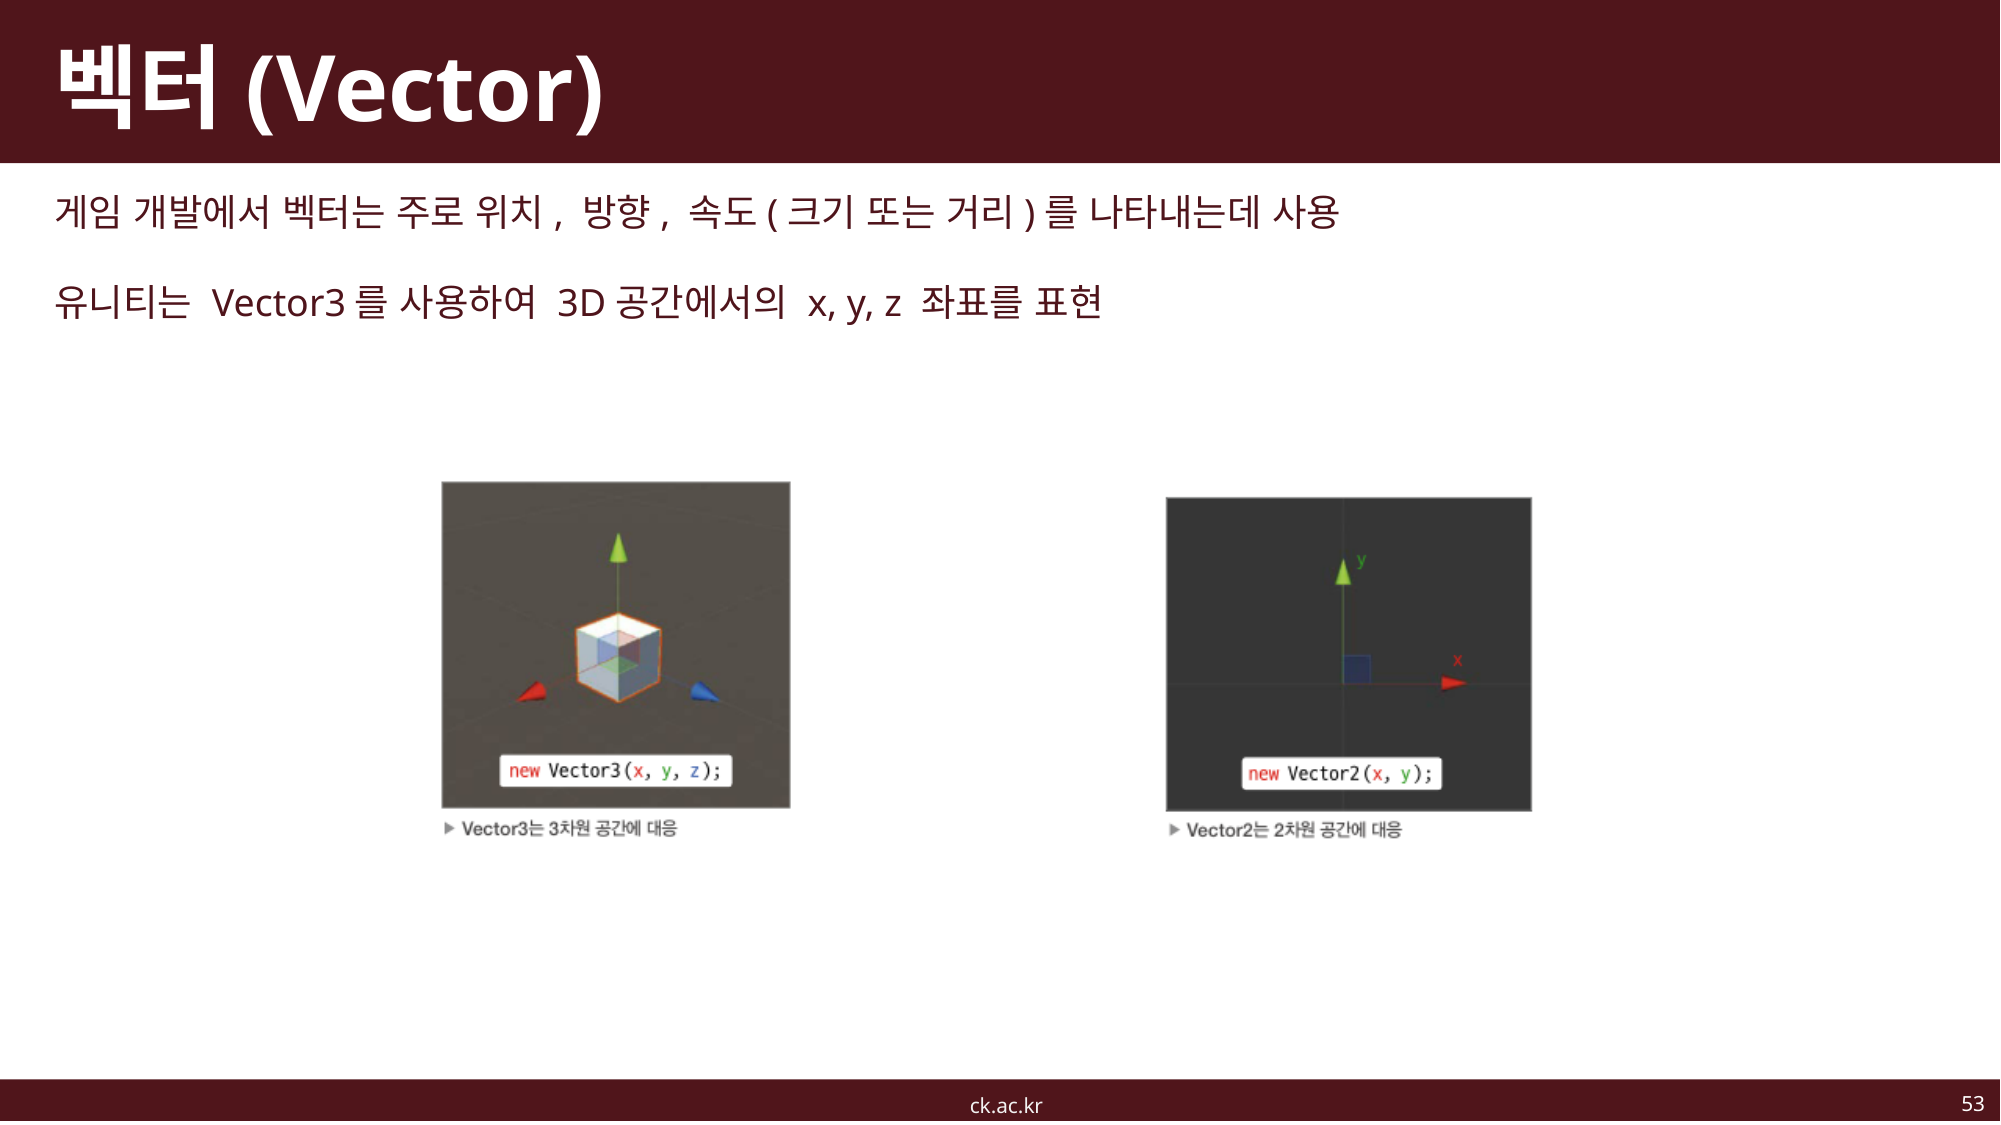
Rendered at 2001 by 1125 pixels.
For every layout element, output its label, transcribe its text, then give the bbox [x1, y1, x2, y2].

slide_number 53 [1911, 1083, 2000, 1125]
text_box 게임 개발에서 벡터는 주로 위치, 방향, 속도(크기 또는 거리)를 나타내는데 사용 유니티는 Vector3를 사용하여 3D공간에서의 x, y, z 좌표를 표현 [39, 181, 1970, 331]
picture [412, 463, 816, 848]
footer ck.ac.kr [949, 1084, 1064, 1125]
picture [1138, 463, 1548, 851]
title 벡터(Vector) [39, 34, 1289, 149]
